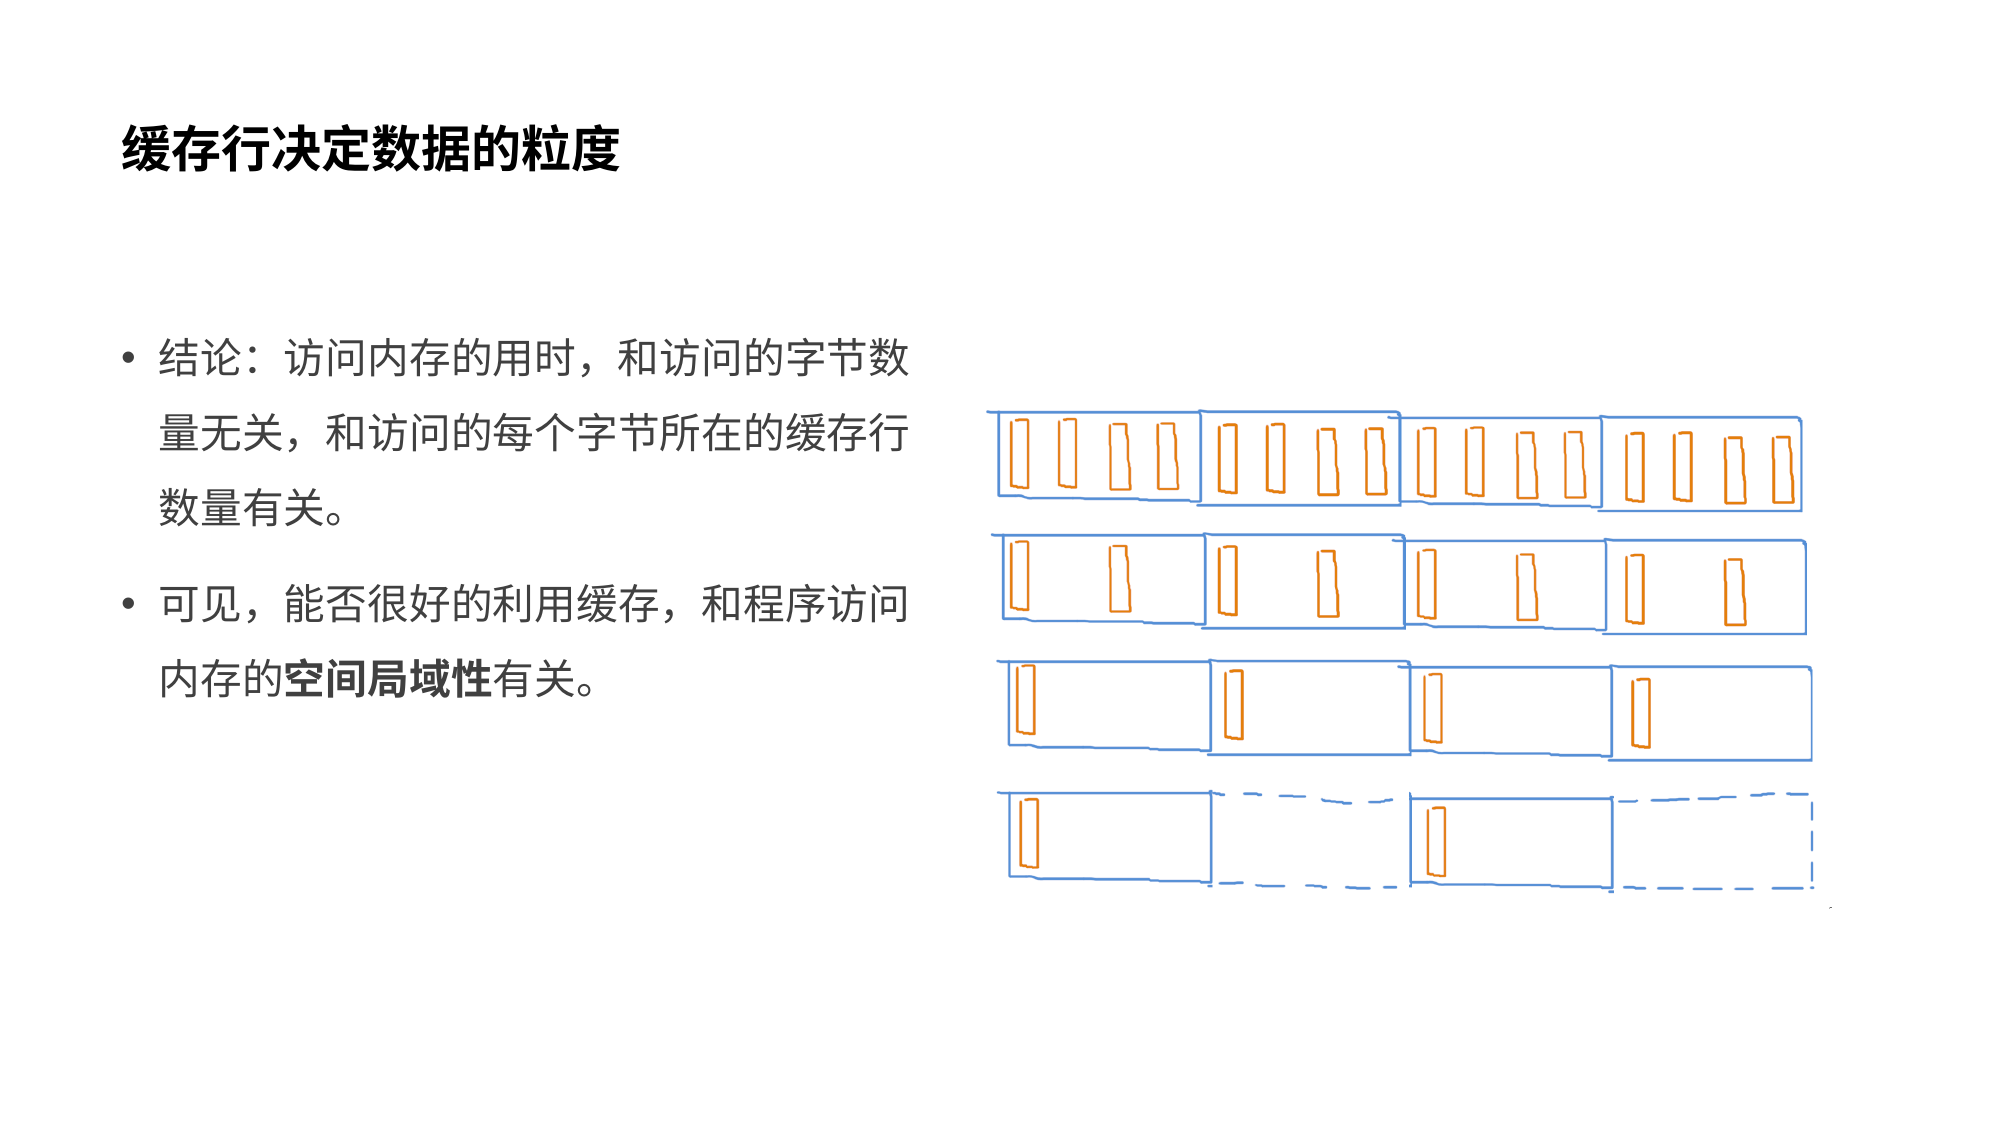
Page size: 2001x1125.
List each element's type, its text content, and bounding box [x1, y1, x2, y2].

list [981, 403, 1832, 909]
title 缓存行决定数据的粒度 [106, 42, 1832, 260]
list 结论：访问内存的用时，和访问的字节数量无关，和访问的每个字节所在的缓存行数量有关。 可见，能否很好的利用缓存，和程序访问内存的空间局域性有关。 [106, 299, 957, 1014]
